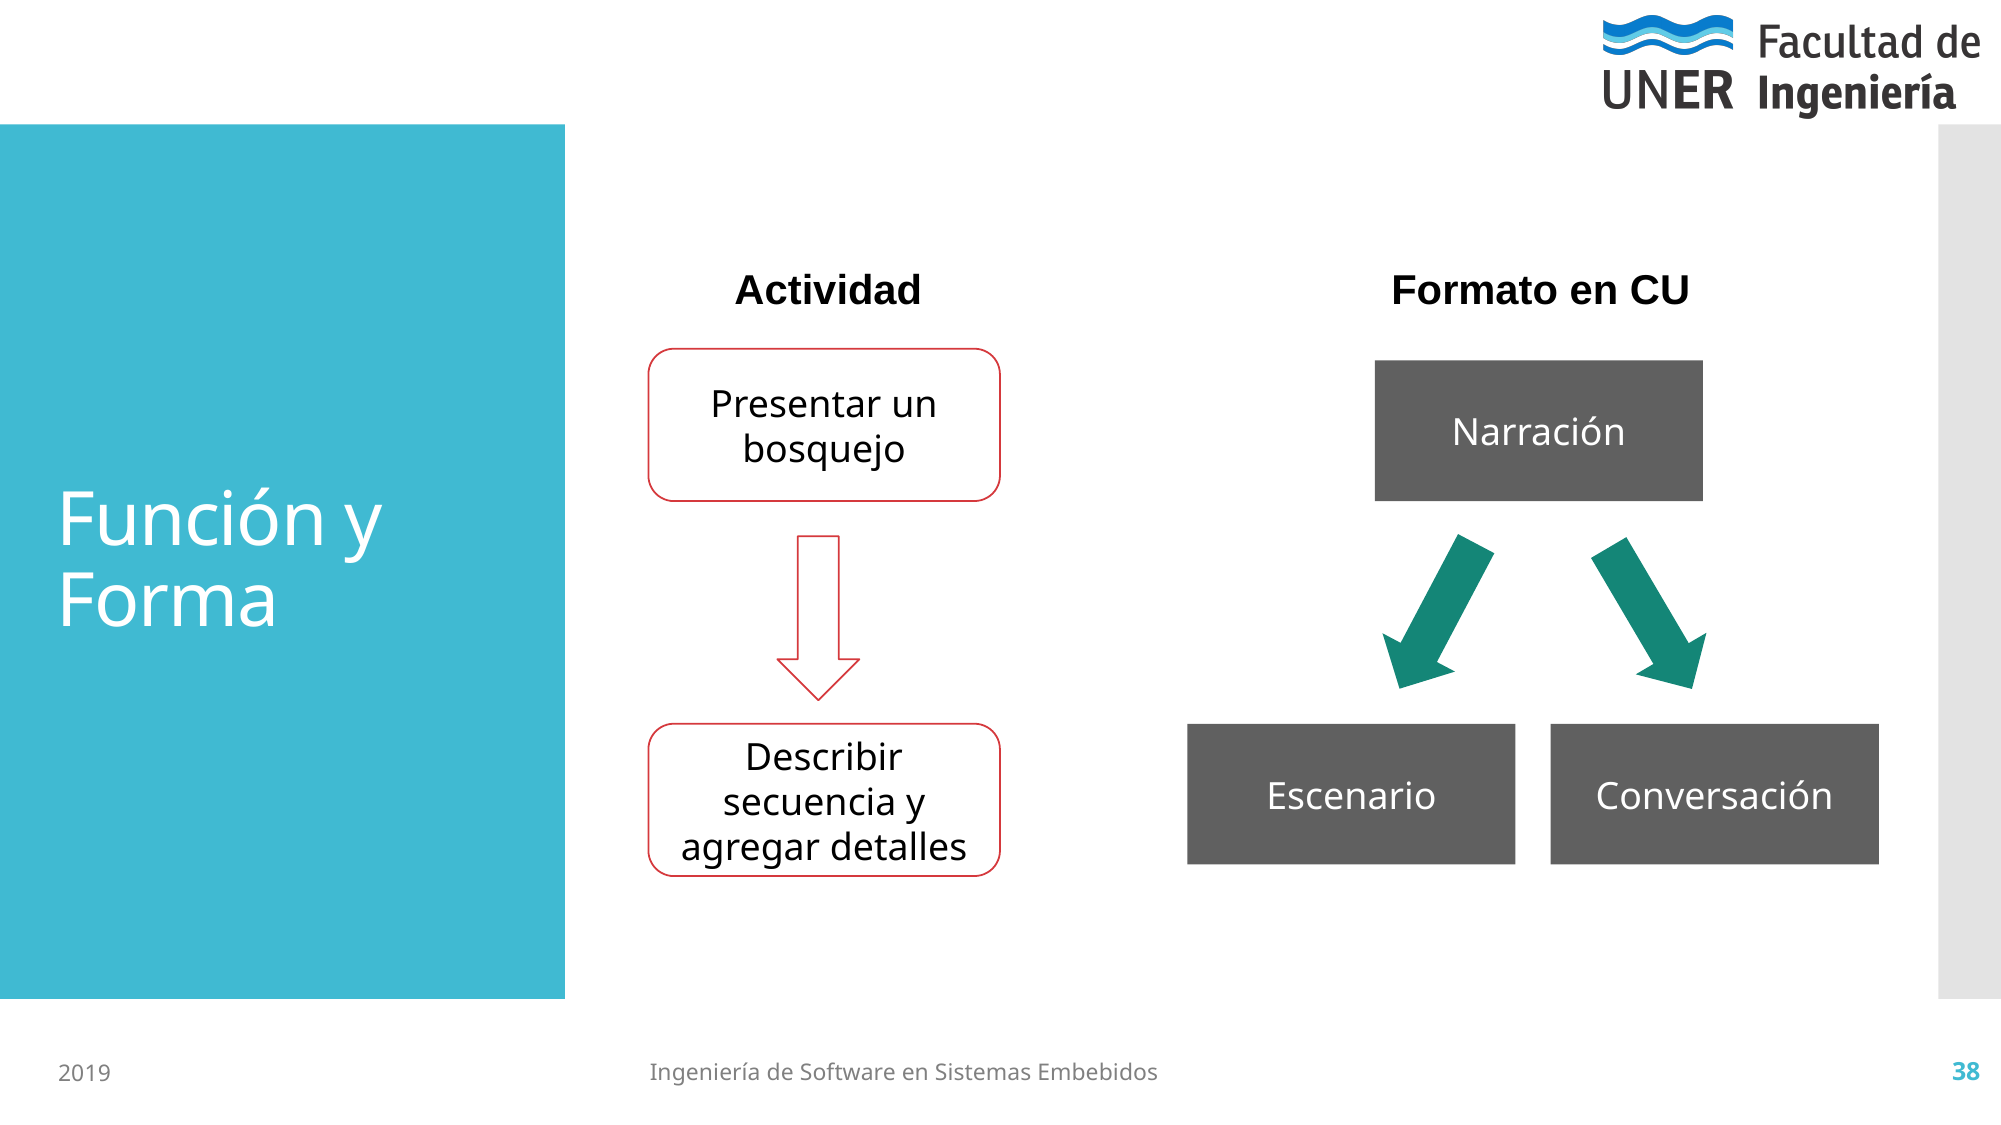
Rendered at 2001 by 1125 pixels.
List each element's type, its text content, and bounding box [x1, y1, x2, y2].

text_box [1381, 533, 1496, 690]
text_box Escenario [1187, 723, 1516, 865]
footer Ingeniería de Software en Sistemas Embebidos [634, 1042, 1605, 1103]
text_box Formato en CU [1376, 254, 1706, 320]
slide_number 2019 [43, 1042, 493, 1103]
slide_number 38 [1744, 1042, 1996, 1103]
picture [1587, 0, 1996, 134]
text_box Narración [1374, 360, 1704, 502]
text_box Actividad [719, 254, 938, 320]
text_box [776, 535, 861, 701]
text_box Describir secuencia y agregar detalles [647, 722, 1001, 877]
text_box Conversación [1550, 723, 1880, 865]
text_box Presentar un bosquejo [647, 347, 1001, 502]
title Función y Forma [41, 184, 525, 940]
text_box [1590, 536, 1708, 690]
